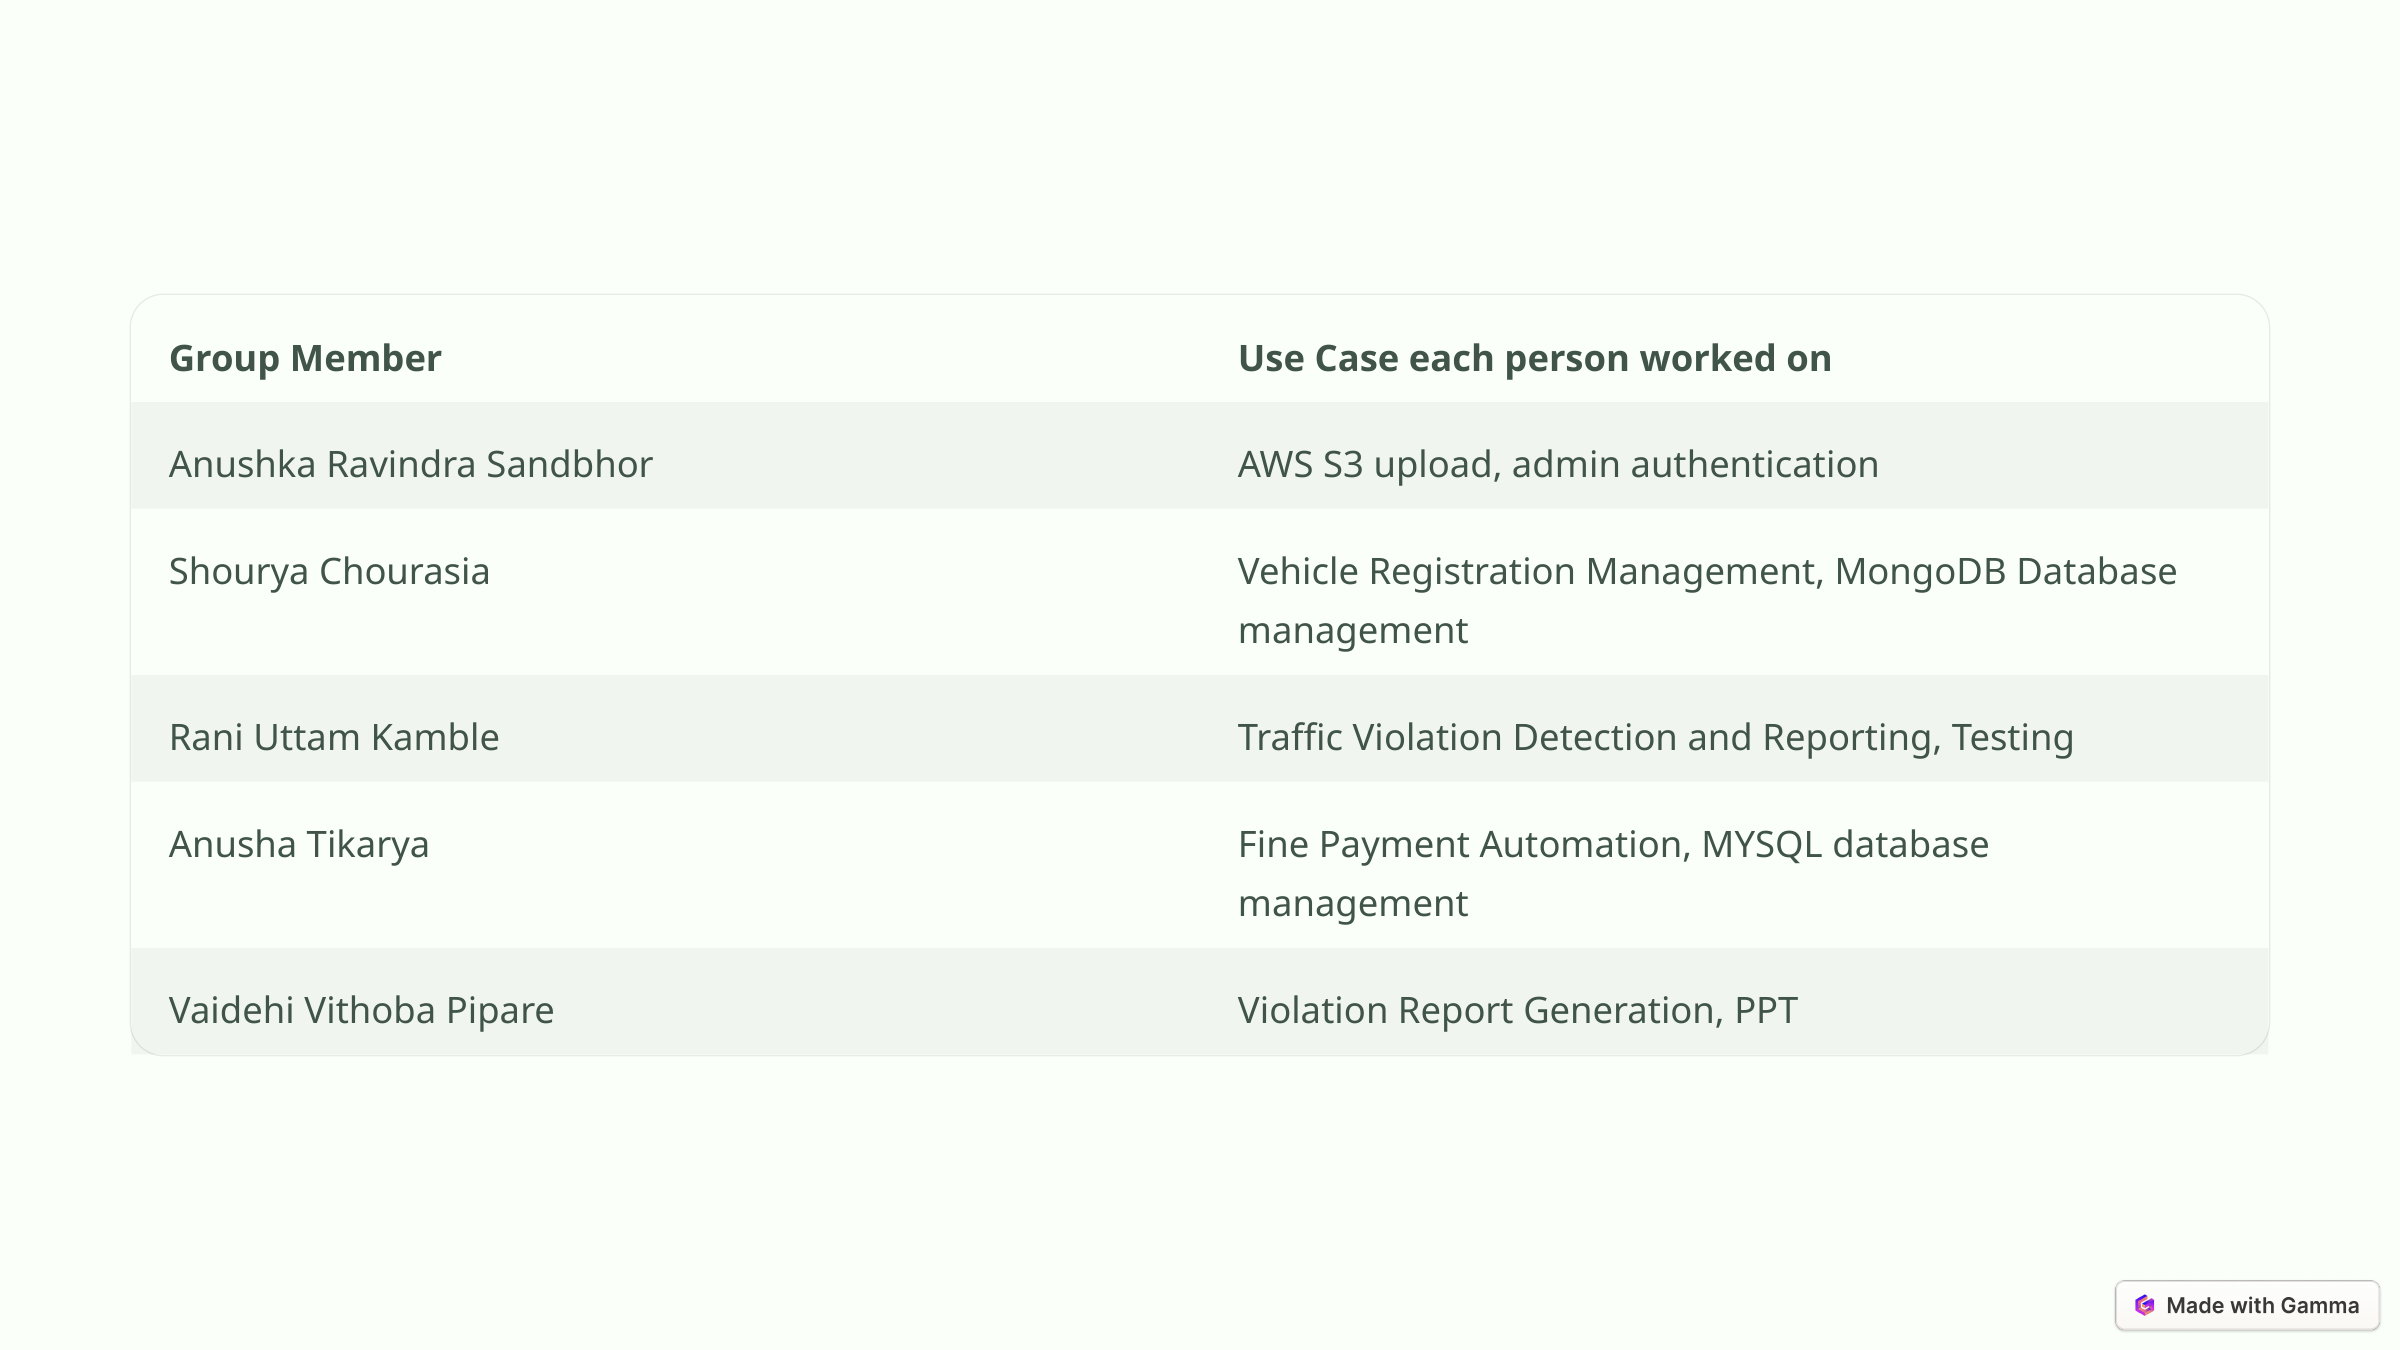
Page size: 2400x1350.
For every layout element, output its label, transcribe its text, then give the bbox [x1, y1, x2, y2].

text_box [131, 508, 2269, 674]
text_box Group Member [168, 318, 1163, 379]
text_box Shourya Chourasia [168, 532, 1163, 592]
picture [2106, 1271, 2389, 1339]
text_box [131, 295, 2269, 402]
text_box Rani Uttam Kamble [168, 698, 1163, 758]
text_box [131, 947, 2269, 1055]
text_box Use Case each person worked on [1237, 318, 2232, 379]
text_box Fine Payment Automation, MYSQL database management [1237, 805, 2232, 925]
text_box Traffic Violation Detection and Reporting, Testing [1237, 698, 2232, 758]
text_box Anusha Tikarya [168, 805, 1163, 865]
text_box [131, 781, 2269, 947]
text_box Vaidehi Vithoba Pipare [168, 971, 1163, 1031]
text_box [131, 674, 2269, 781]
text_box Vehicle Registration Management, MongoDB Database management [1237, 532, 2232, 652]
text_box AWS S3 upload, admin authentication [1237, 425, 2232, 486]
text_box Violation Report Generation, PPT [1237, 971, 2232, 1031]
text_box Anushka Ravindra Sandbhor [168, 425, 1163, 486]
text_box [131, 402, 2269, 508]
